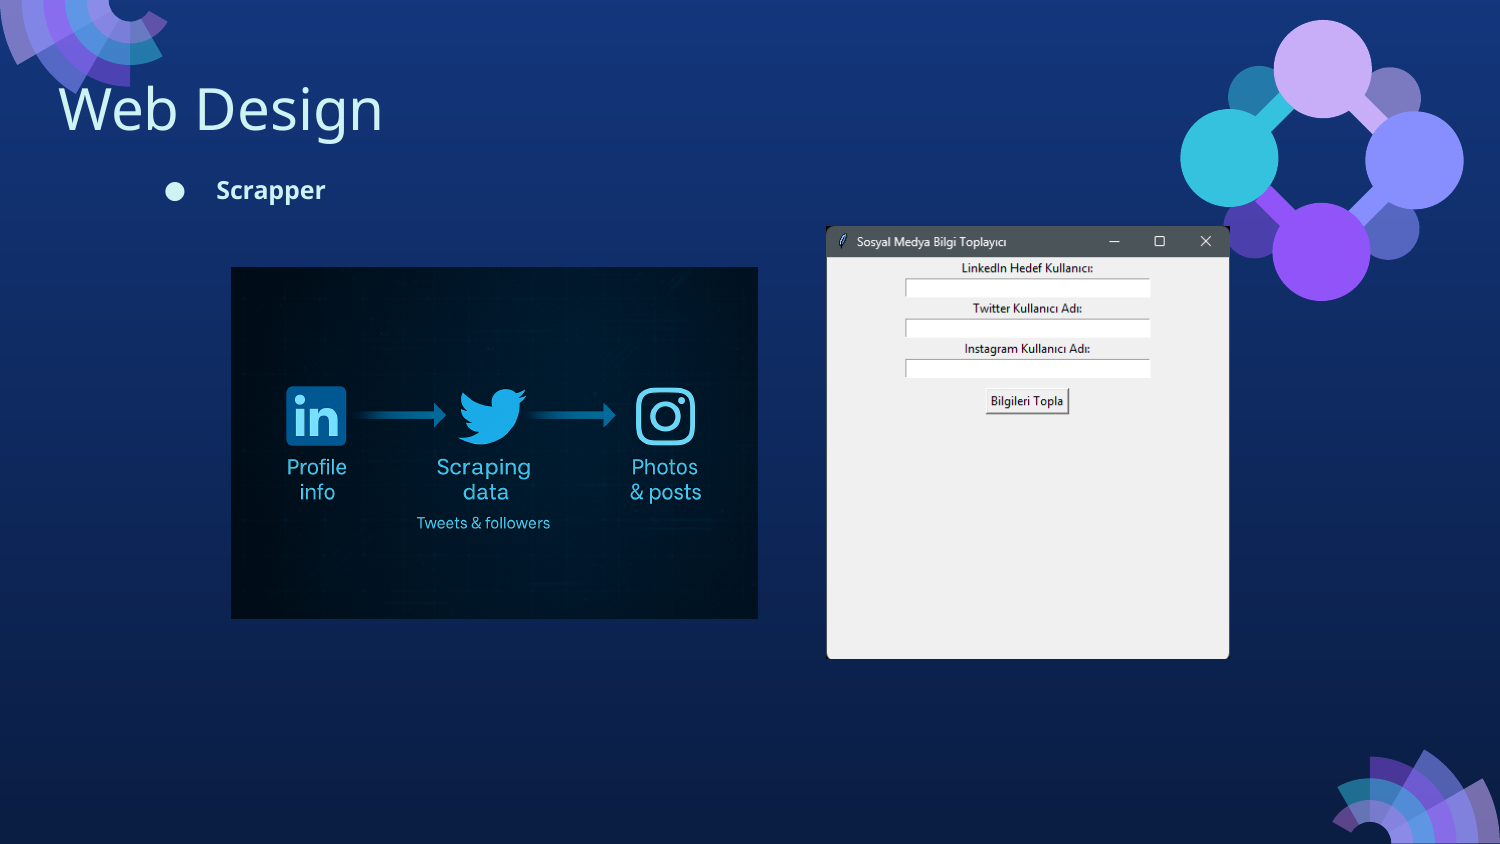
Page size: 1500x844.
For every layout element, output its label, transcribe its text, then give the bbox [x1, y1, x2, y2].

text_box [1365, 203, 1420, 260]
text_box [1228, 65, 1278, 115]
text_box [0, 0, 168, 95]
title Web Design [43, 63, 638, 158]
picture [231, 267, 758, 619]
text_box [1331, 749, 1500, 844]
text_box [1273, 19, 1388, 134]
text_box [1349, 111, 1464, 227]
picture [826, 226, 1231, 659]
text_box [1223, 201, 1279, 259]
text_box [1180, 92, 1295, 207]
text_box [1255, 185, 1371, 302]
text_box [1366, 67, 1421, 118]
list Scrapper [126, 159, 435, 275]
